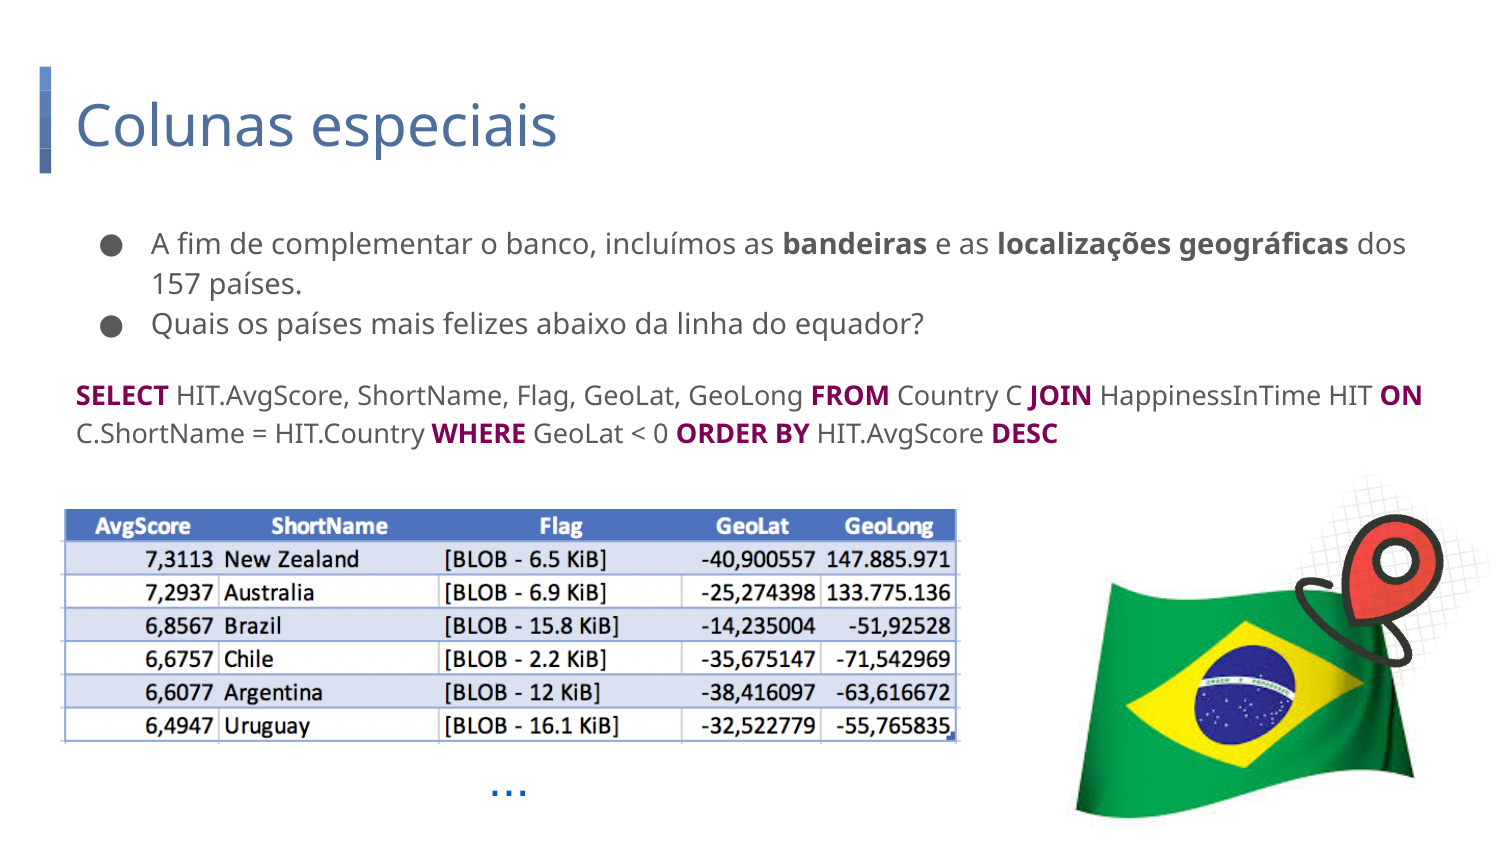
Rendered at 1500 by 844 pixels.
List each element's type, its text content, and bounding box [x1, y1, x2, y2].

text_box ... [473, 753, 549, 812]
picture [1041, 461, 1500, 832]
title Colunas especiais [60, 72, 1449, 167]
list A fim de complementar o banco, incluímos as bandeiras e as localizações geográficas dos 157 países. Quais os países mais felizes abaixo da linha do equador? SELECT HIT.AvgScore, ShortName, Flag, GeoLat, GeoLong FROM Country C JOIN HappinessInTime HIT ON C.ShortName = HIT.Country WHERE GeoLat < 0 ORDER BY HIT.AvgScore DESC [60, 205, 1449, 766]
picture [60, 509, 962, 745]
